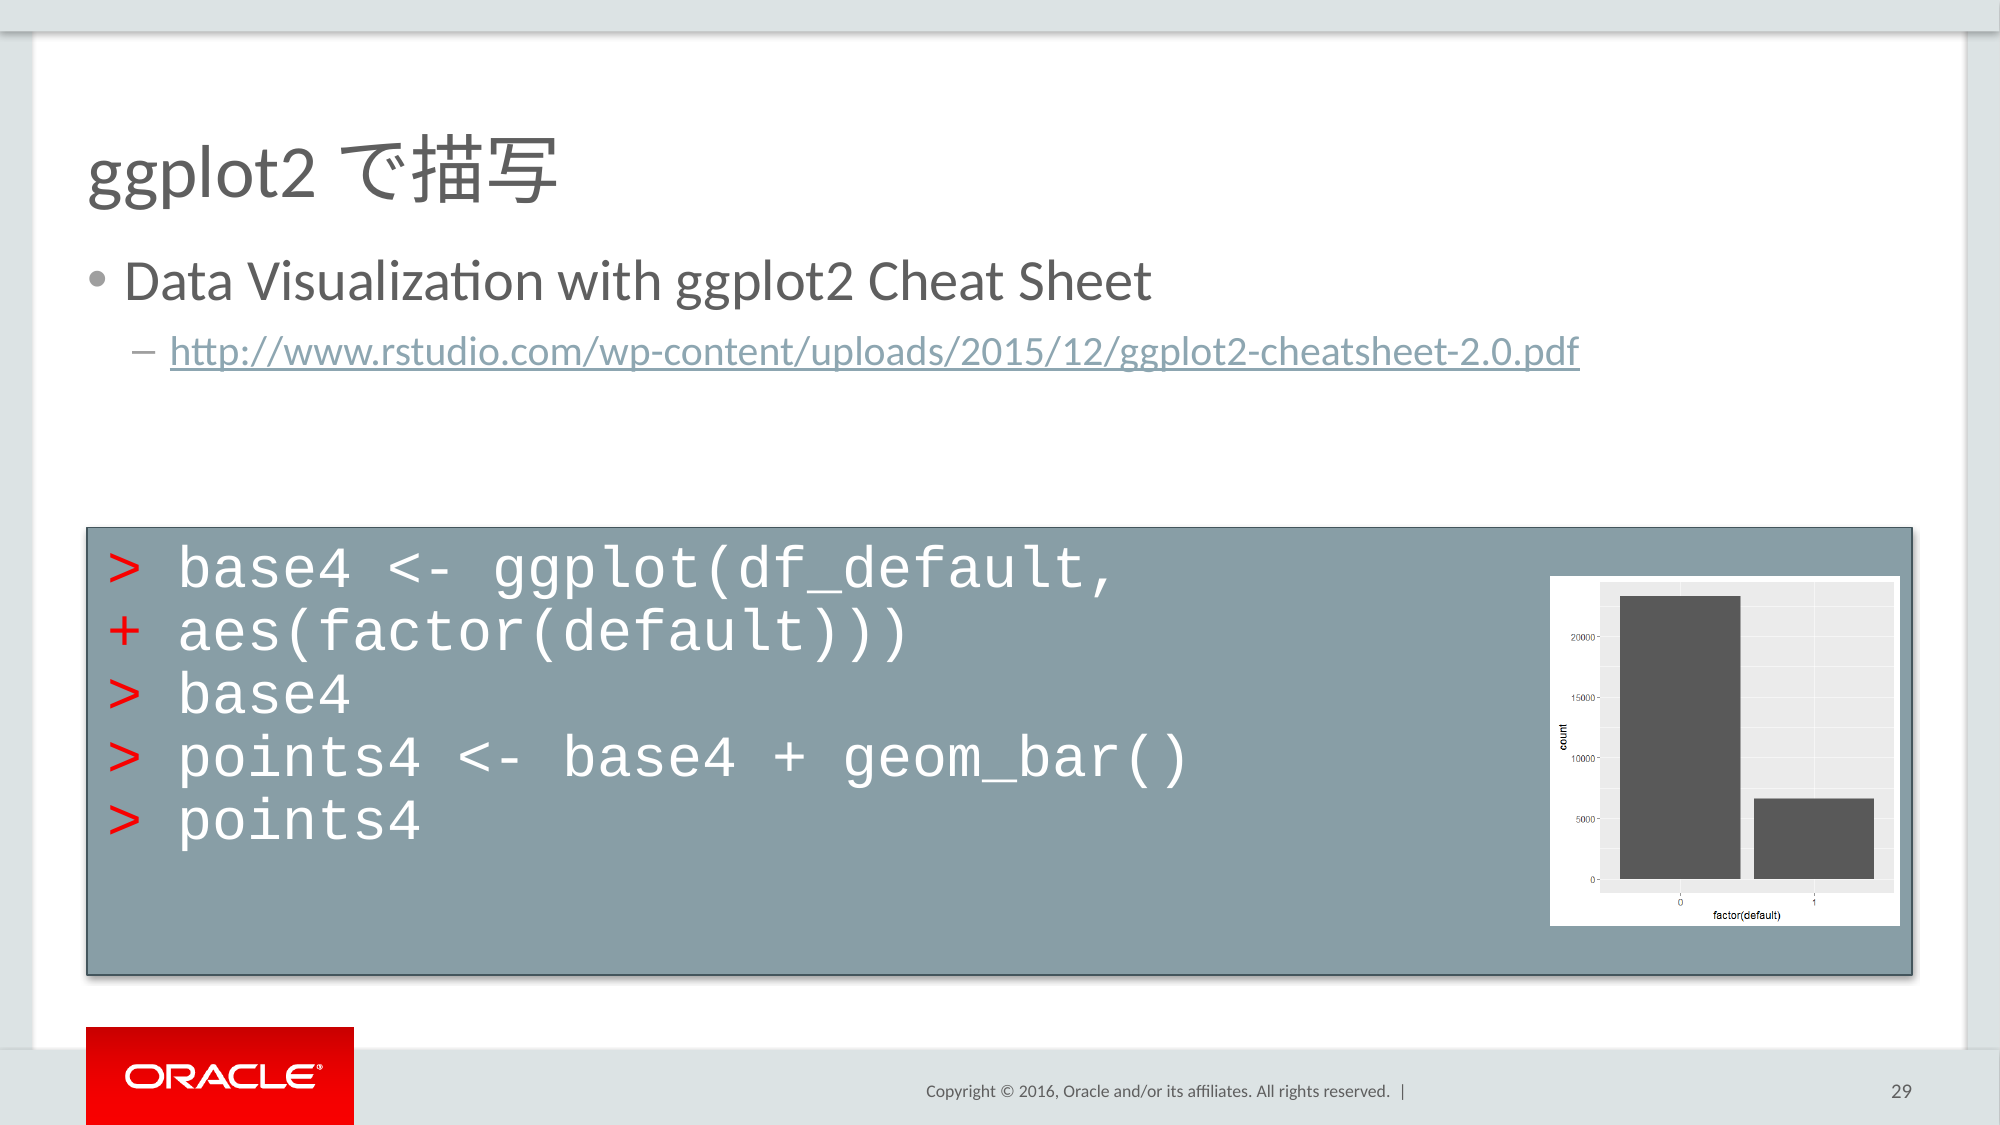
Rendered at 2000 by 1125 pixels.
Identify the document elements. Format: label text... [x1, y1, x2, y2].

text_box > base4 <- ggplot(df_default, + aes(factor(default))) > base4 > points4 <- base4 + geom_bar() > points4 [86, 527, 1913, 976]
list Data Visualization with ggplot2 Cheat Sheet http://www.rstudio.com/wp-content/uploads/2015/12/ggplot2-cheatsheet-2.0.pdf [87, 249, 1913, 527]
title ggplot2で描写 [87, 66, 1913, 213]
slide_number 29 [1849, 1075, 1913, 1106]
picture [1549, 576, 1901, 926]
picture [86, 1027, 354, 1125]
